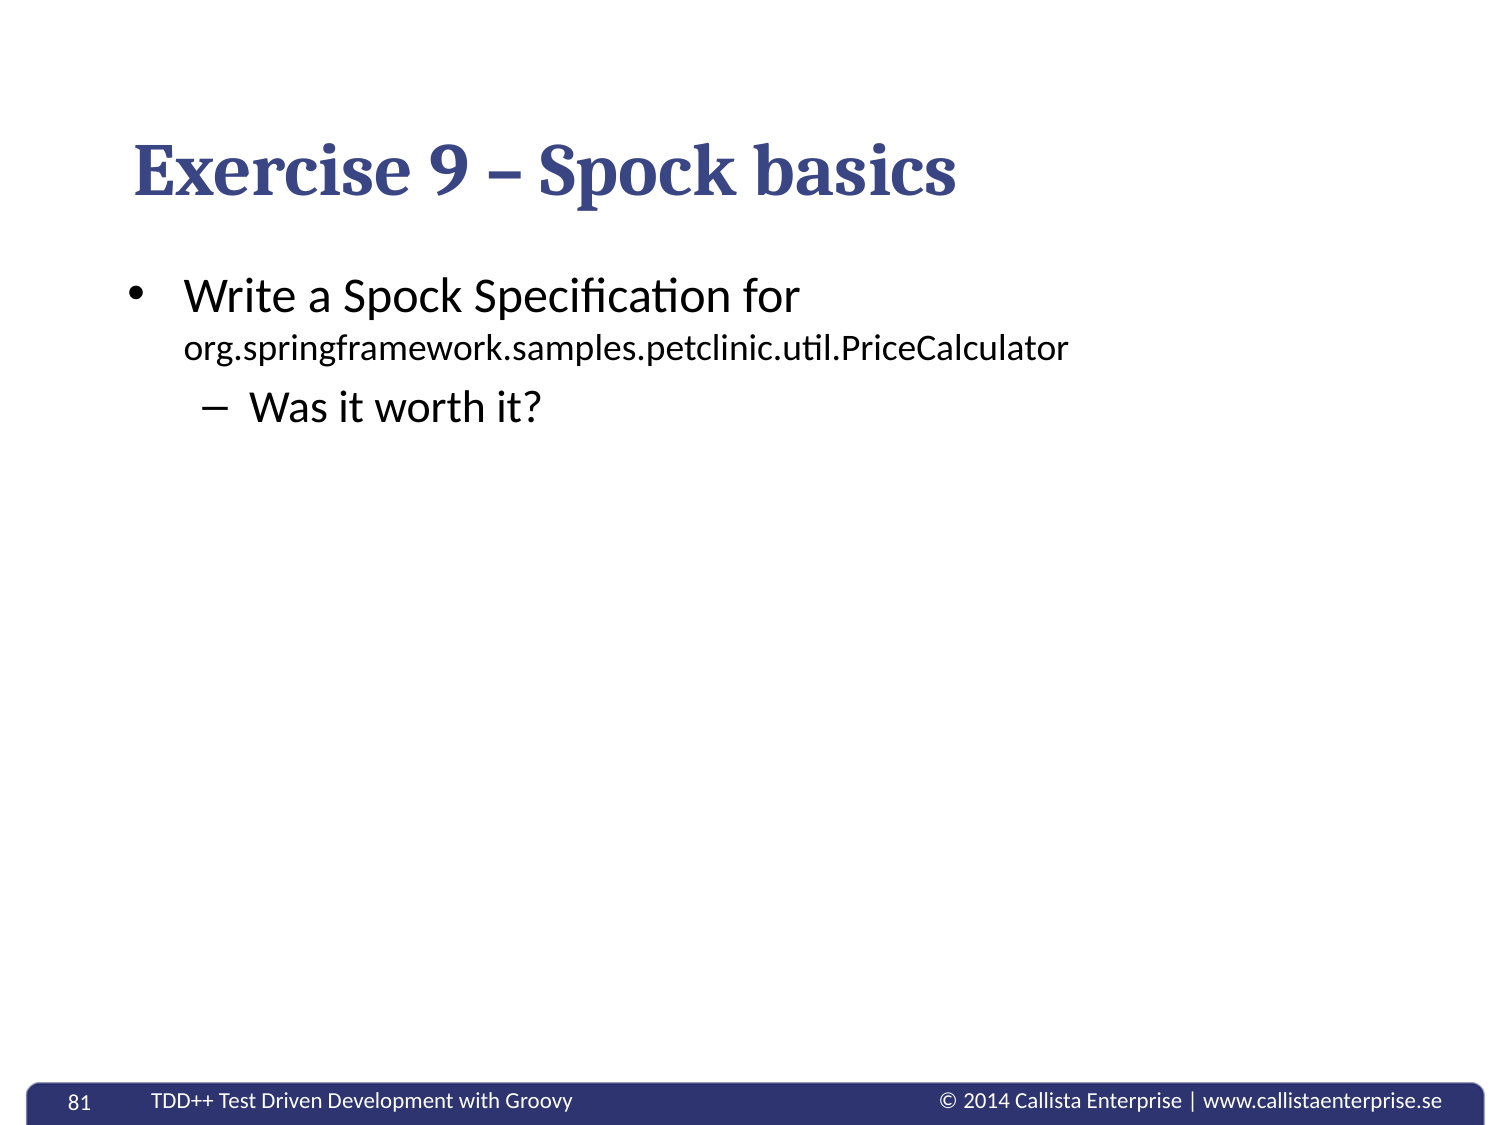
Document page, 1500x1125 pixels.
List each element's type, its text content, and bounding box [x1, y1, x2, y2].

list Write a Spock Specification for org.springframework.samples.petclinic.util.PriceCalculator Was it worth it? [112, 255, 1380, 1024]
title Exercise 9 – Spock basics [112, 93, 1388, 219]
picture [0, 0, 1500, 1125]
